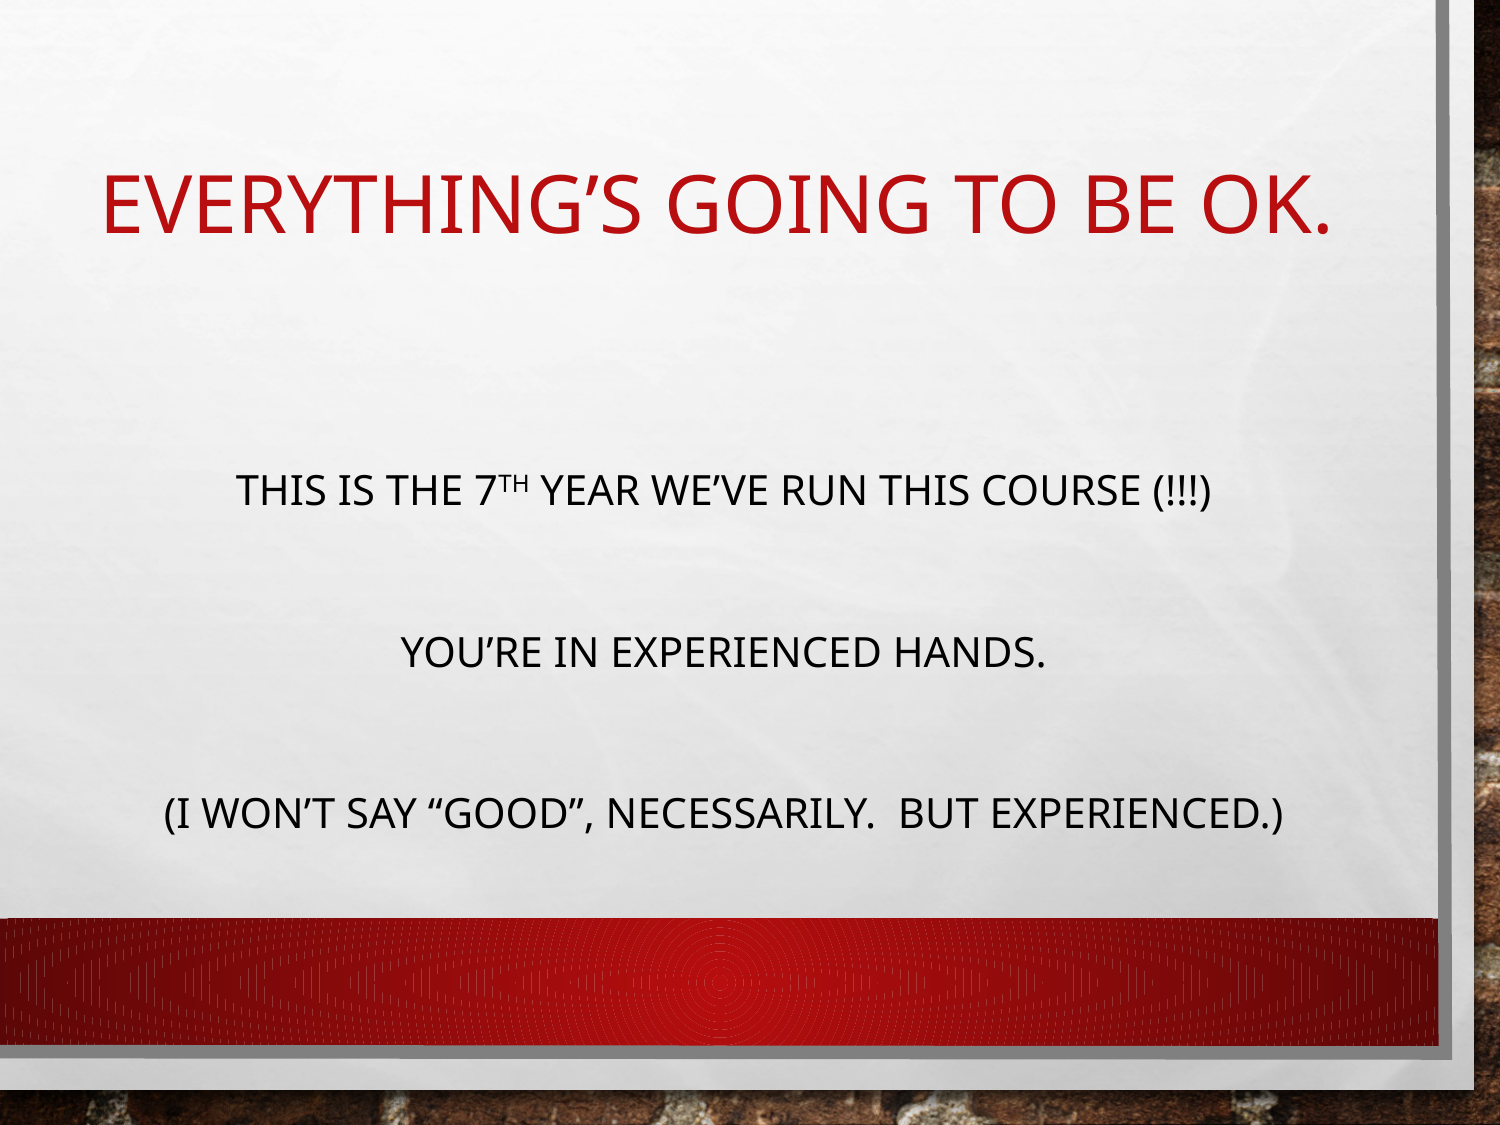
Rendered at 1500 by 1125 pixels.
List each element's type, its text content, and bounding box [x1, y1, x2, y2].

list This is the 7th year we’ve run this course (!!!) You’re in experienced hands. (I won’t say “good”, necessarily. But experienced.) [84, 338, 1364, 882]
picture [0, 0, 1500, 1125]
title Everything’s going to be OK. [84, 112, 1364, 302]
